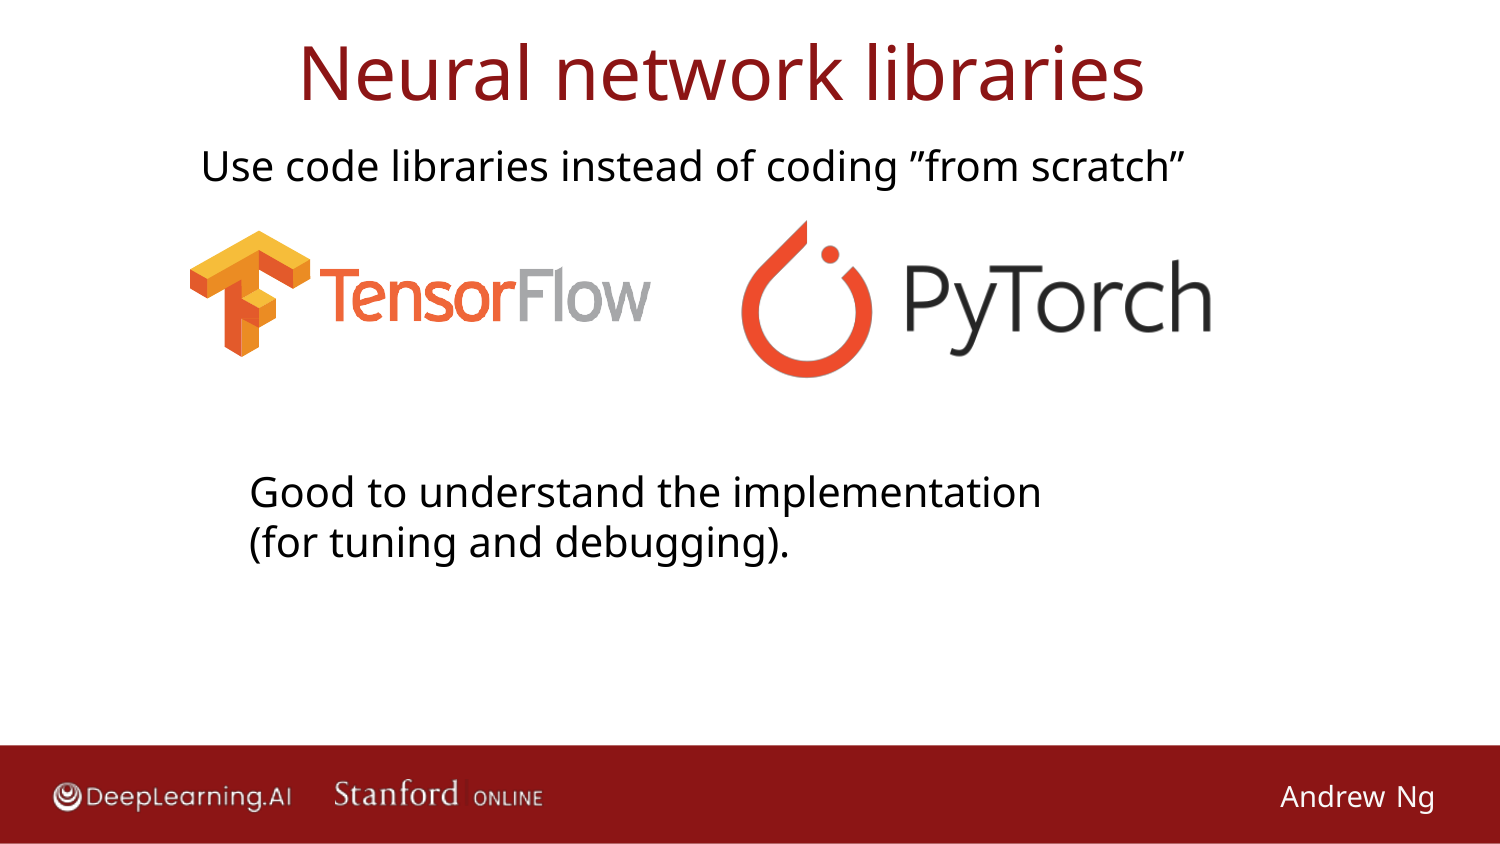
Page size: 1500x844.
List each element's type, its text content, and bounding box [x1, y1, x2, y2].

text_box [189, 230, 311, 358]
text_box Good to understand the implementation (for tuning and debugging). [247, 462, 1093, 566]
picture [335, 779, 544, 814]
picture [319, 265, 651, 322]
title Neural network libraries [295, 23, 1204, 136]
text_box Use code libraries instead of coding ”from scratch” [198, 136, 1267, 190]
picture [51, 770, 293, 825]
picture [709, 165, 1243, 433]
footer Andrew Ng [1277, 774, 1445, 844]
